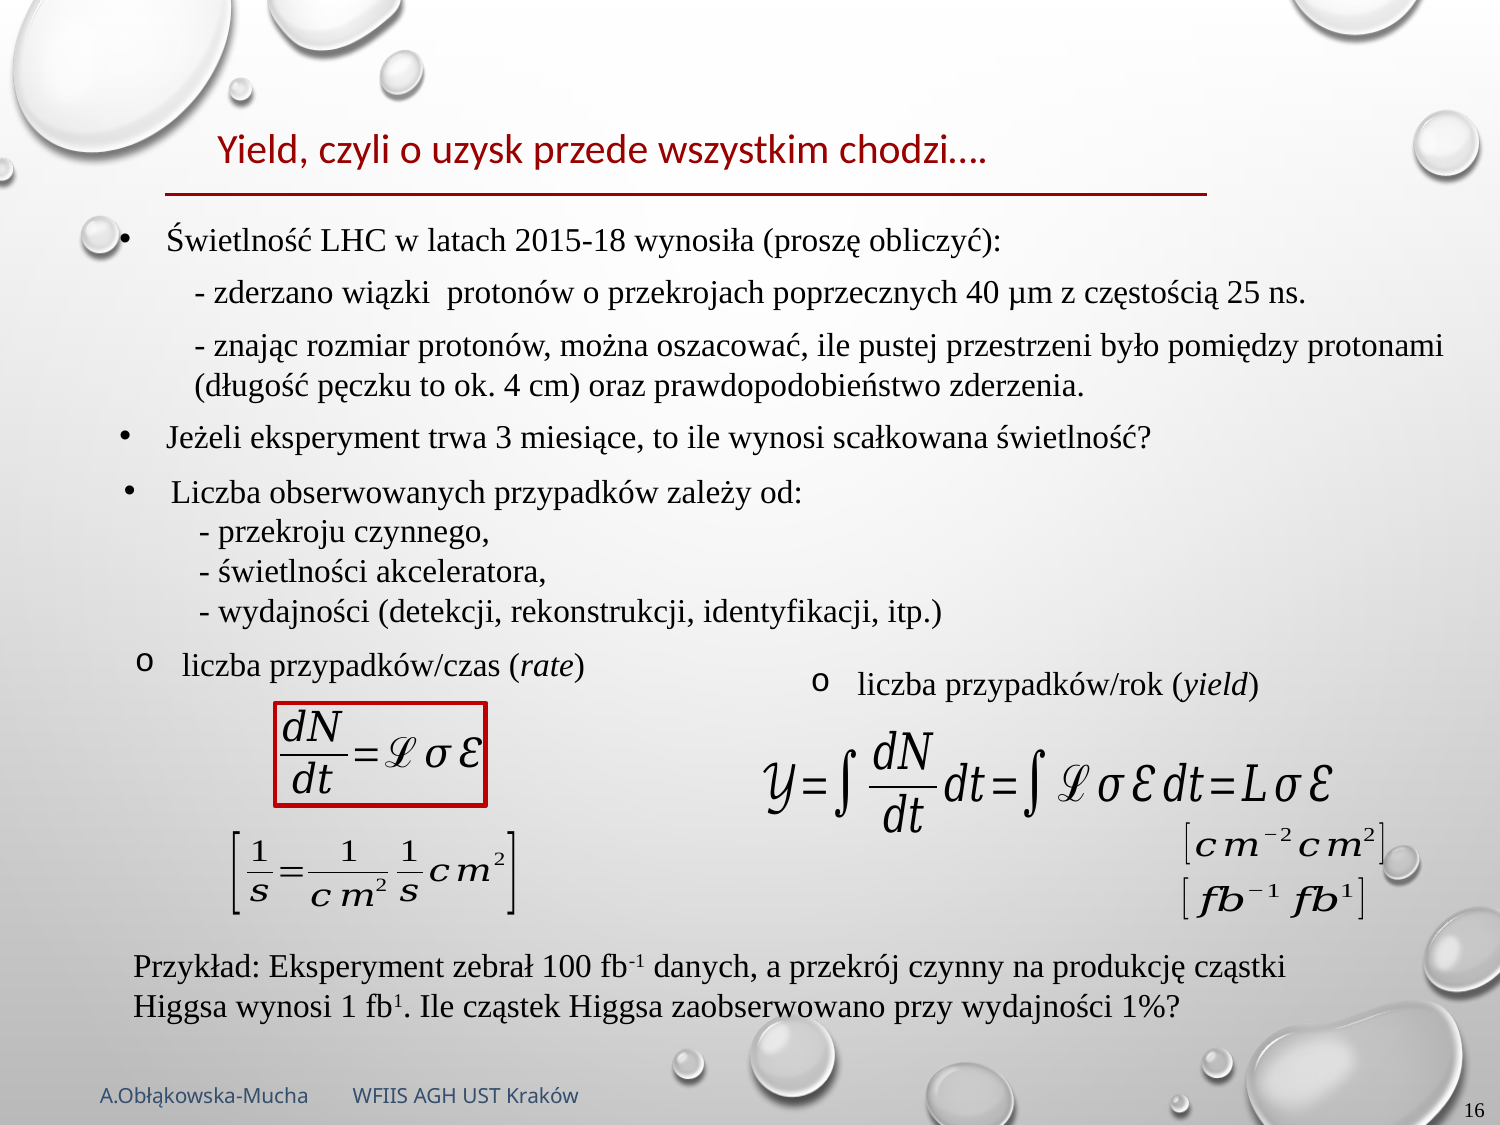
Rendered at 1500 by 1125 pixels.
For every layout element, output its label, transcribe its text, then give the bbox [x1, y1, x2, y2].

text_box Yield, czyli o uzysk przede wszystkim chodzi…. [202, 114, 1395, 180]
text_box Przykład: Eksperyment zebrał 100 fb-1 danych, a przekrój czynny na produkcję cząstki Higgsa wynosi 1 fb1. Ile cząstek Higgsa zaobserwowano przy wydajności 1%? [118, 937, 1360, 1032]
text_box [116, 635, 1387, 922]
picture [0, 0, 1500, 1125]
text_box Liczba obserwowanych przypadków zależy od: - przekroju czynnego, - świetlności akceleratora, - wydajności (detekcji, rekonstrukcji, identyfikacji, itp.) [109, 462, 959, 637]
footer A.Obłąkowska-Mucha WFIIS AGH UST Kraków [84, 1065, 906, 1125]
slide_number 16 [1405, 1079, 1500, 1125]
